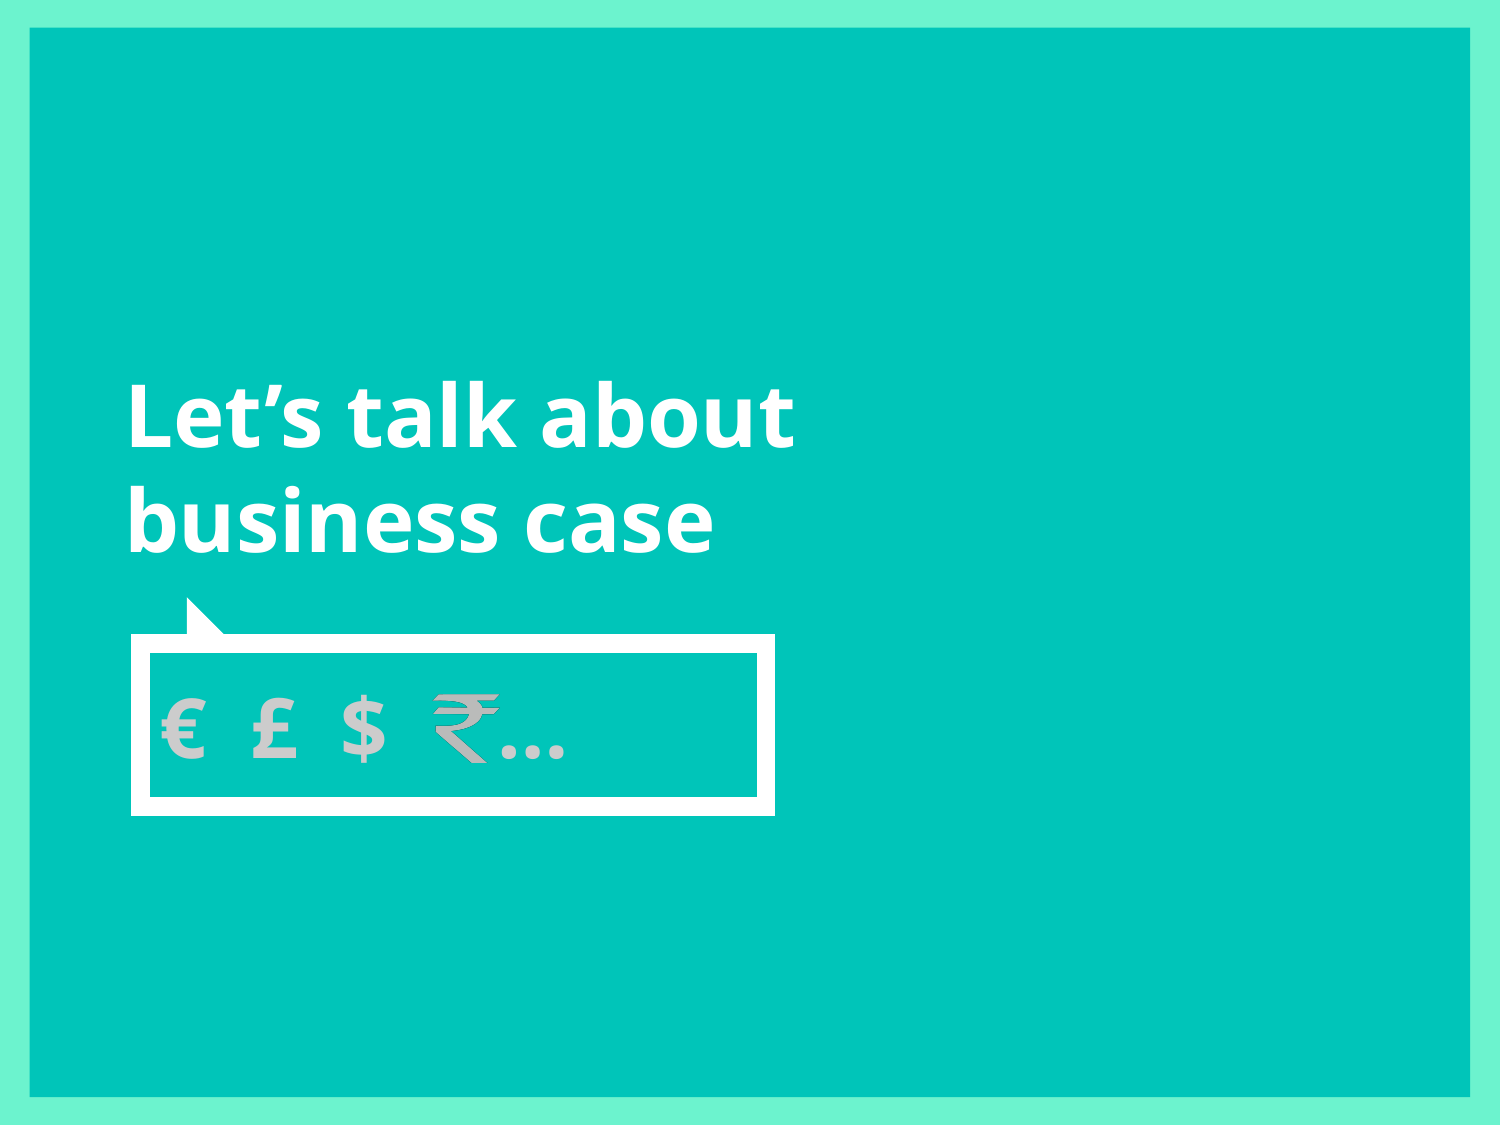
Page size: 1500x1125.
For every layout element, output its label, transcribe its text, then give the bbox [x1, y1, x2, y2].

picture [432, 694, 500, 763]
title Let’s talk about business case [109, 331, 918, 585]
list € £ $ … [131, 634, 775, 816]
